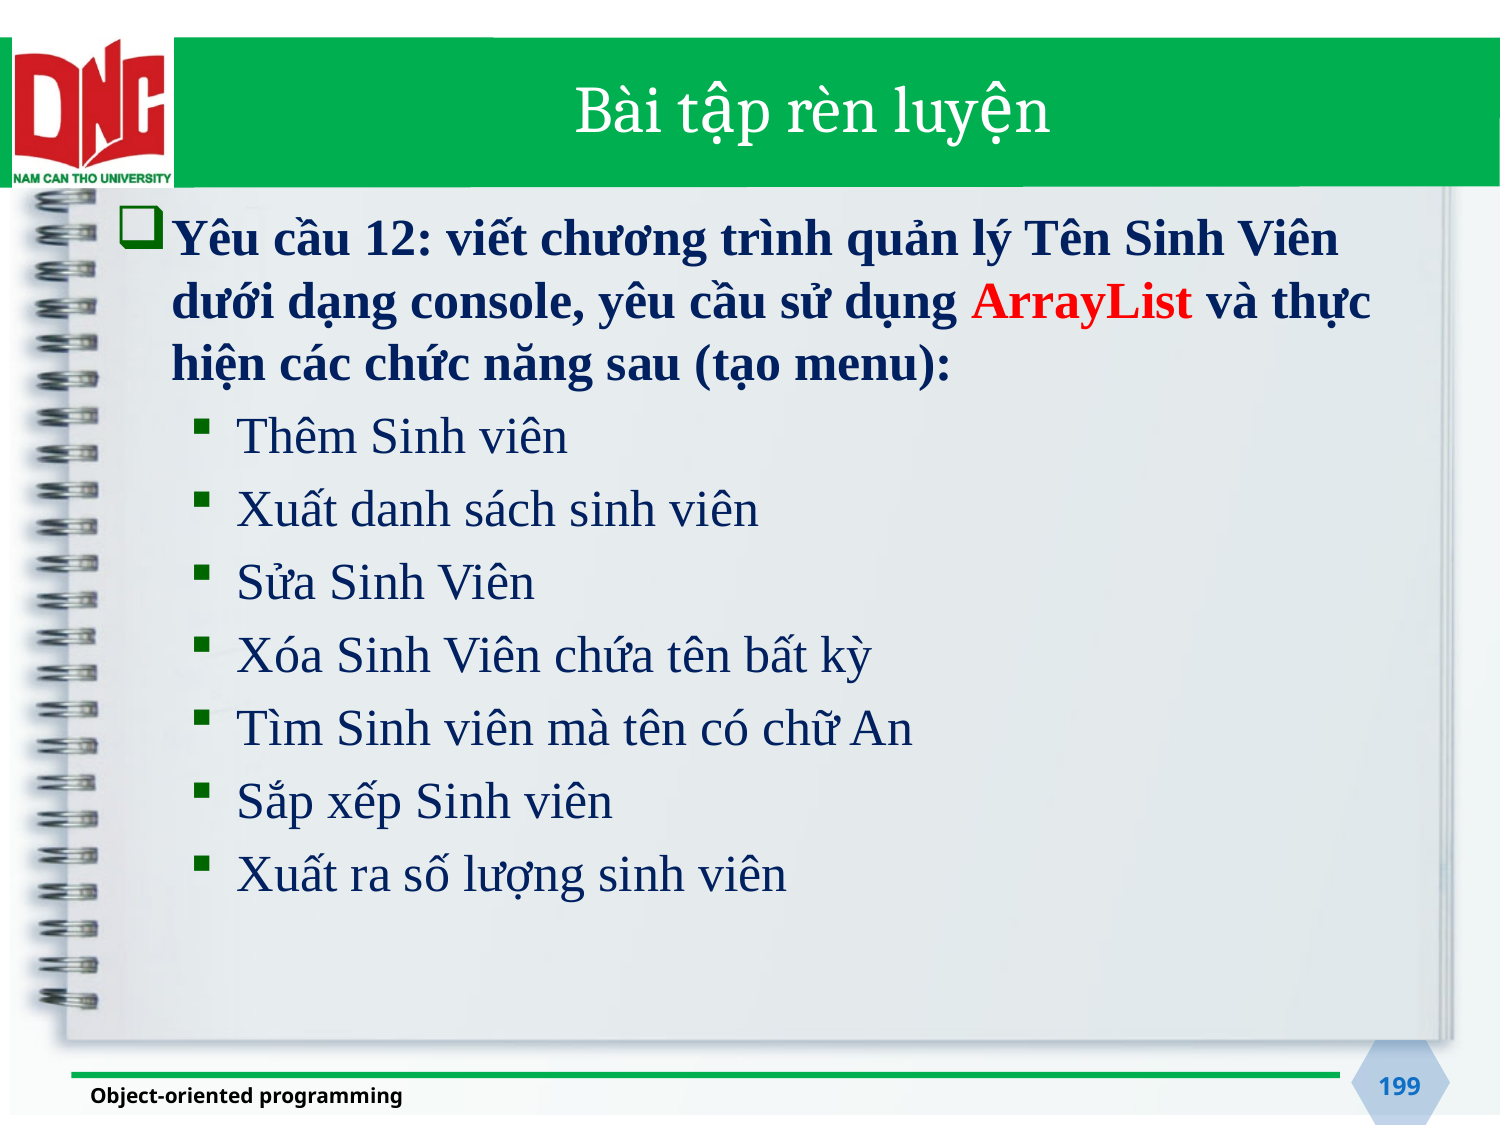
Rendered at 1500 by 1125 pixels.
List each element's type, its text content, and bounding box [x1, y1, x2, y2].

slide_number 199 [1350, 1062, 1436, 1104]
title Bài tập rèn luyện [178, 37, 1449, 175]
slide_number Object-oriented programming [75, 1074, 713, 1116]
picture [9, 37, 1500, 1115]
list Yêu cầu 12: viết chương trình quản lý Tên Sinh Viên dưới dạng console, yêu cầu sử dụng ArrayList và thực hiện các chức năng sau (tạo menu): Thêm Sinh viên Xuất danh sách sinh viên Sửa Sinh Viên Xóa Sinh Viên chứa tên bất kỳ Tìm Sinh viên mà tên có chữ An Sắp xếp Sinh viên Xuất ra số lượng sinh viên [99, 196, 1436, 1058]
